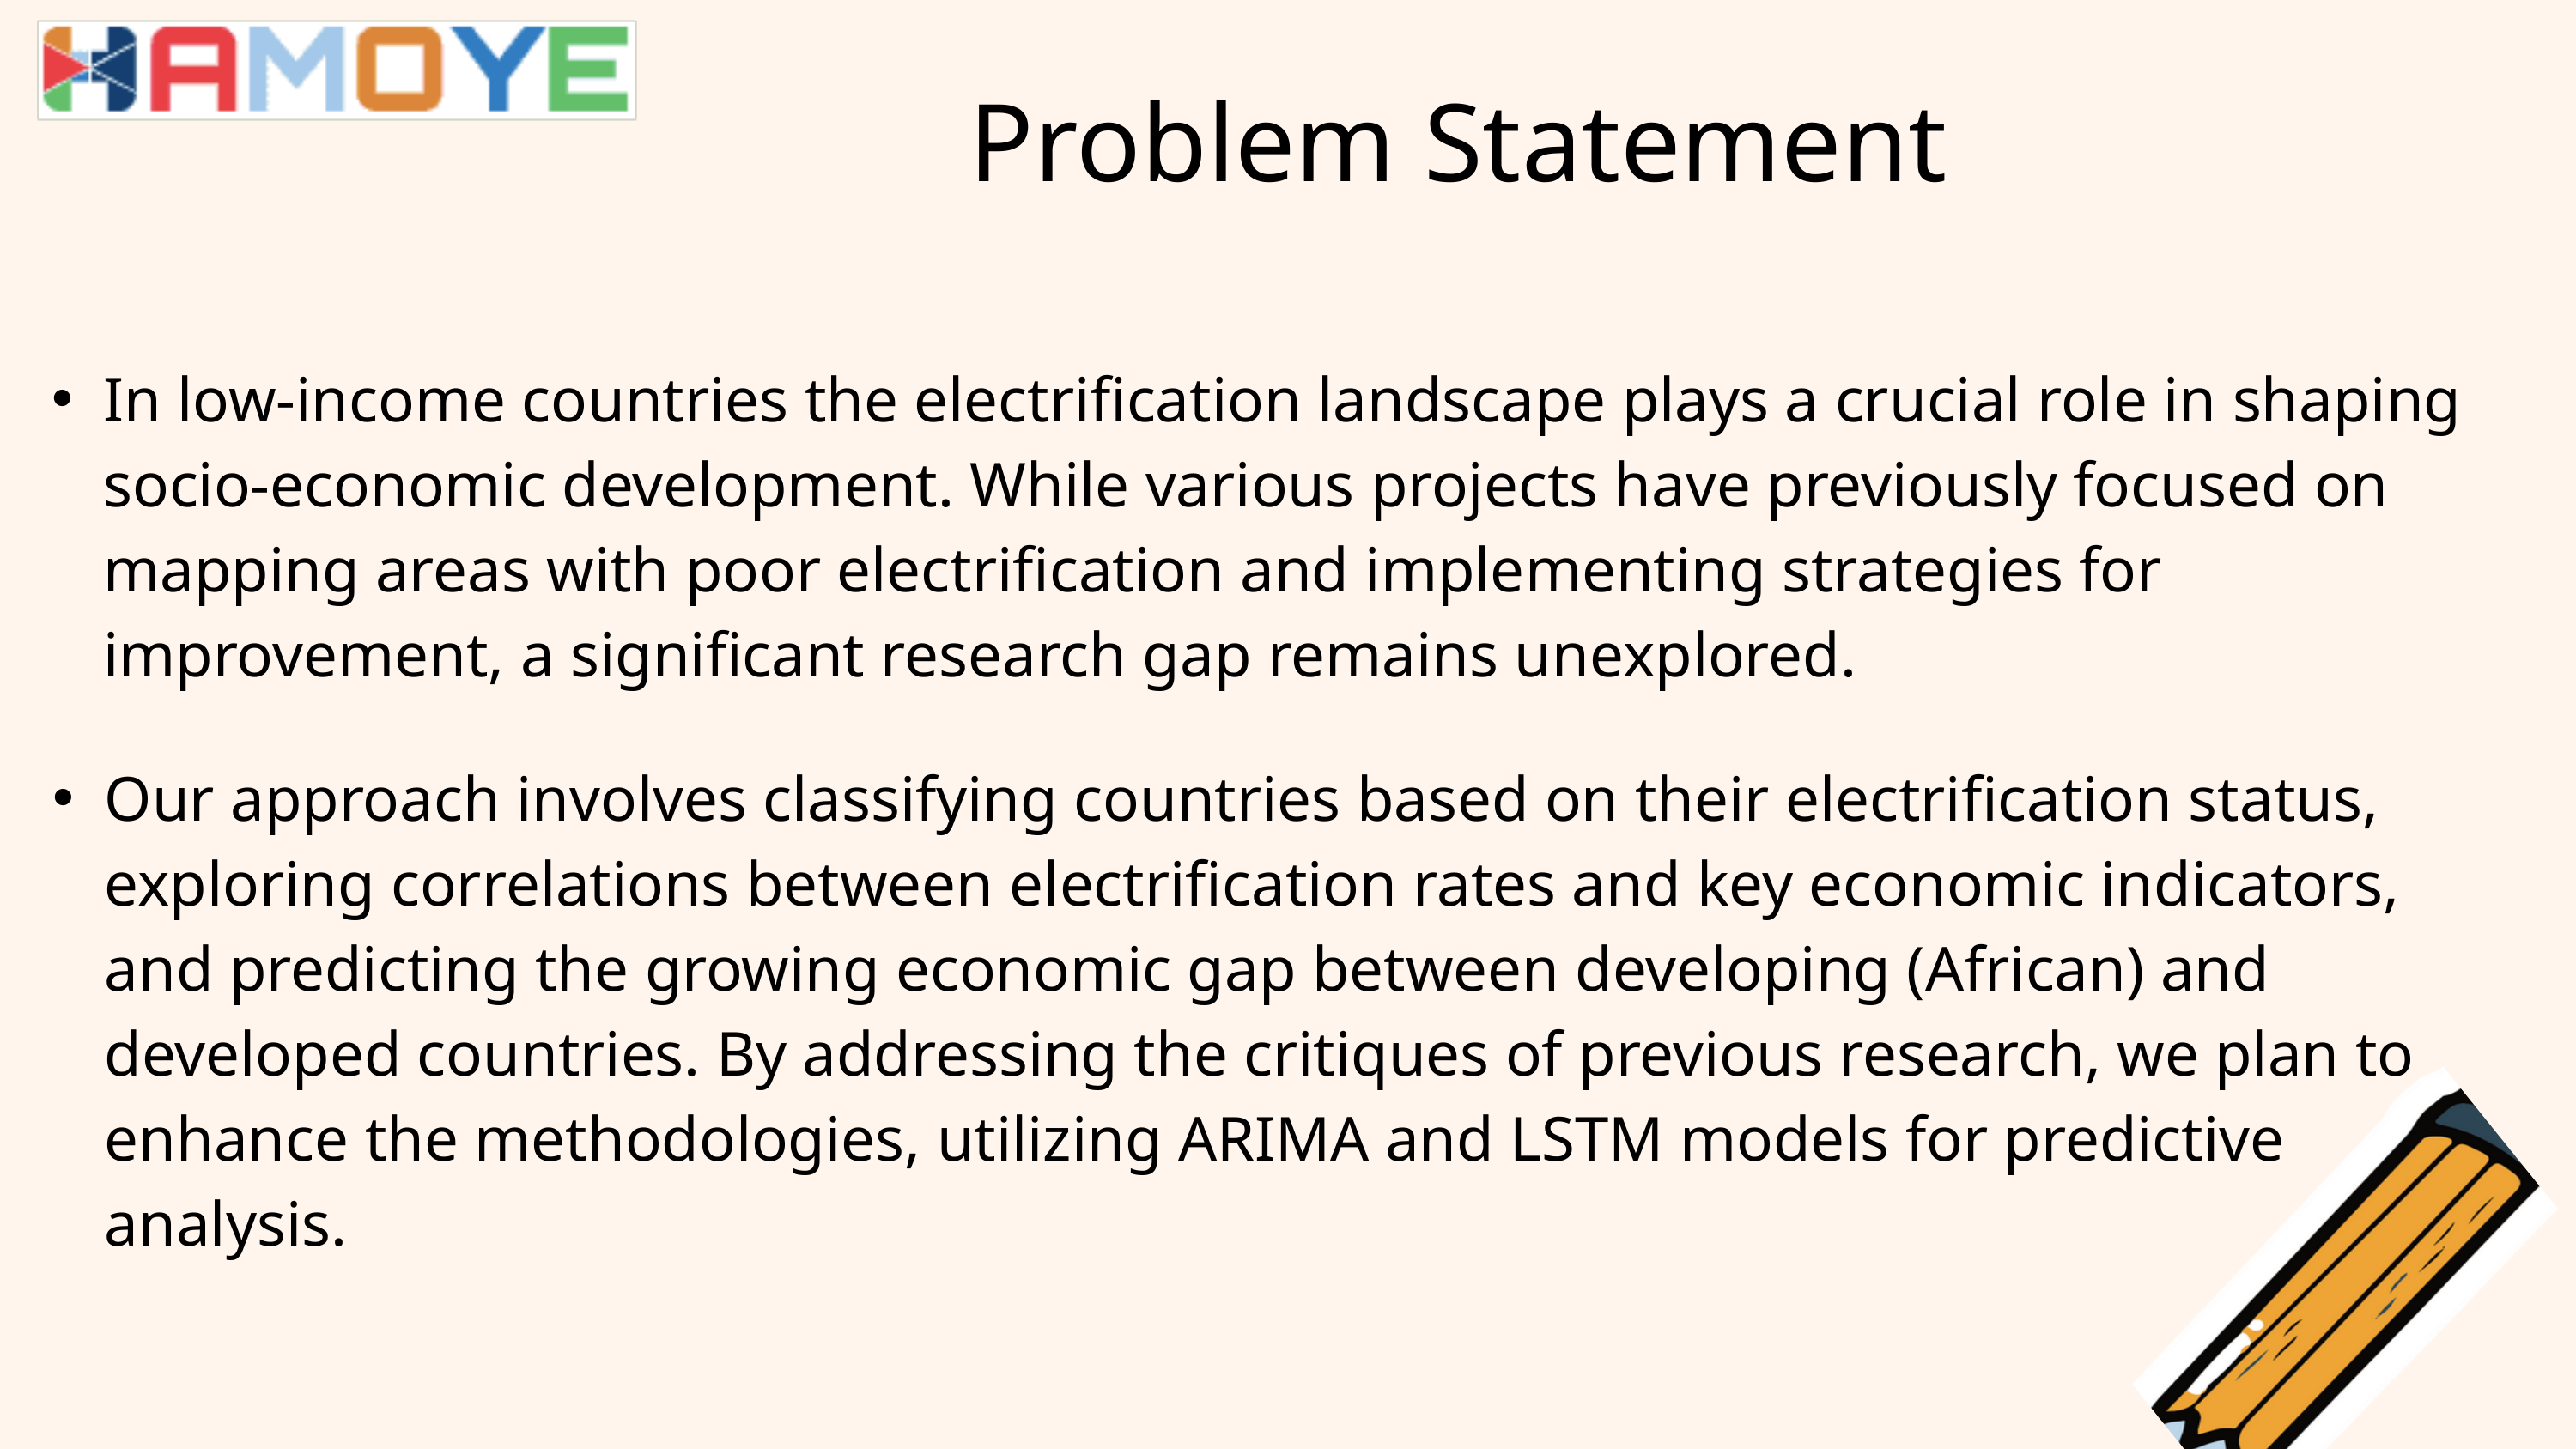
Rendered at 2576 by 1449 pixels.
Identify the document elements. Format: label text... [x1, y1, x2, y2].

text_box Problem Statement [602, 52, 2314, 203]
text_box [2069, 1028, 2576, 1449]
text_box In low-income countries the electrification landscape plays a crucial role in shaping socio-economic development. While various projects have previously focused on mapping areas with poor electrification and implementing strategies for improvement, a significant research gap remains unexplored. [0, 349, 2576, 690]
text_box Our approach involves classifying countries based on their electrification status, exploring correlations between electrification rates and key economic indicators, and predicting the growing economic gap between developing (African) and developed countries. By addressing the critiques of previous research, we plan to enhance the methodologies, utilizing ARIMA and LSTM models for predictive analysis. [1, 748, 2432, 1258]
text_box [0, 0, 699, 349]
